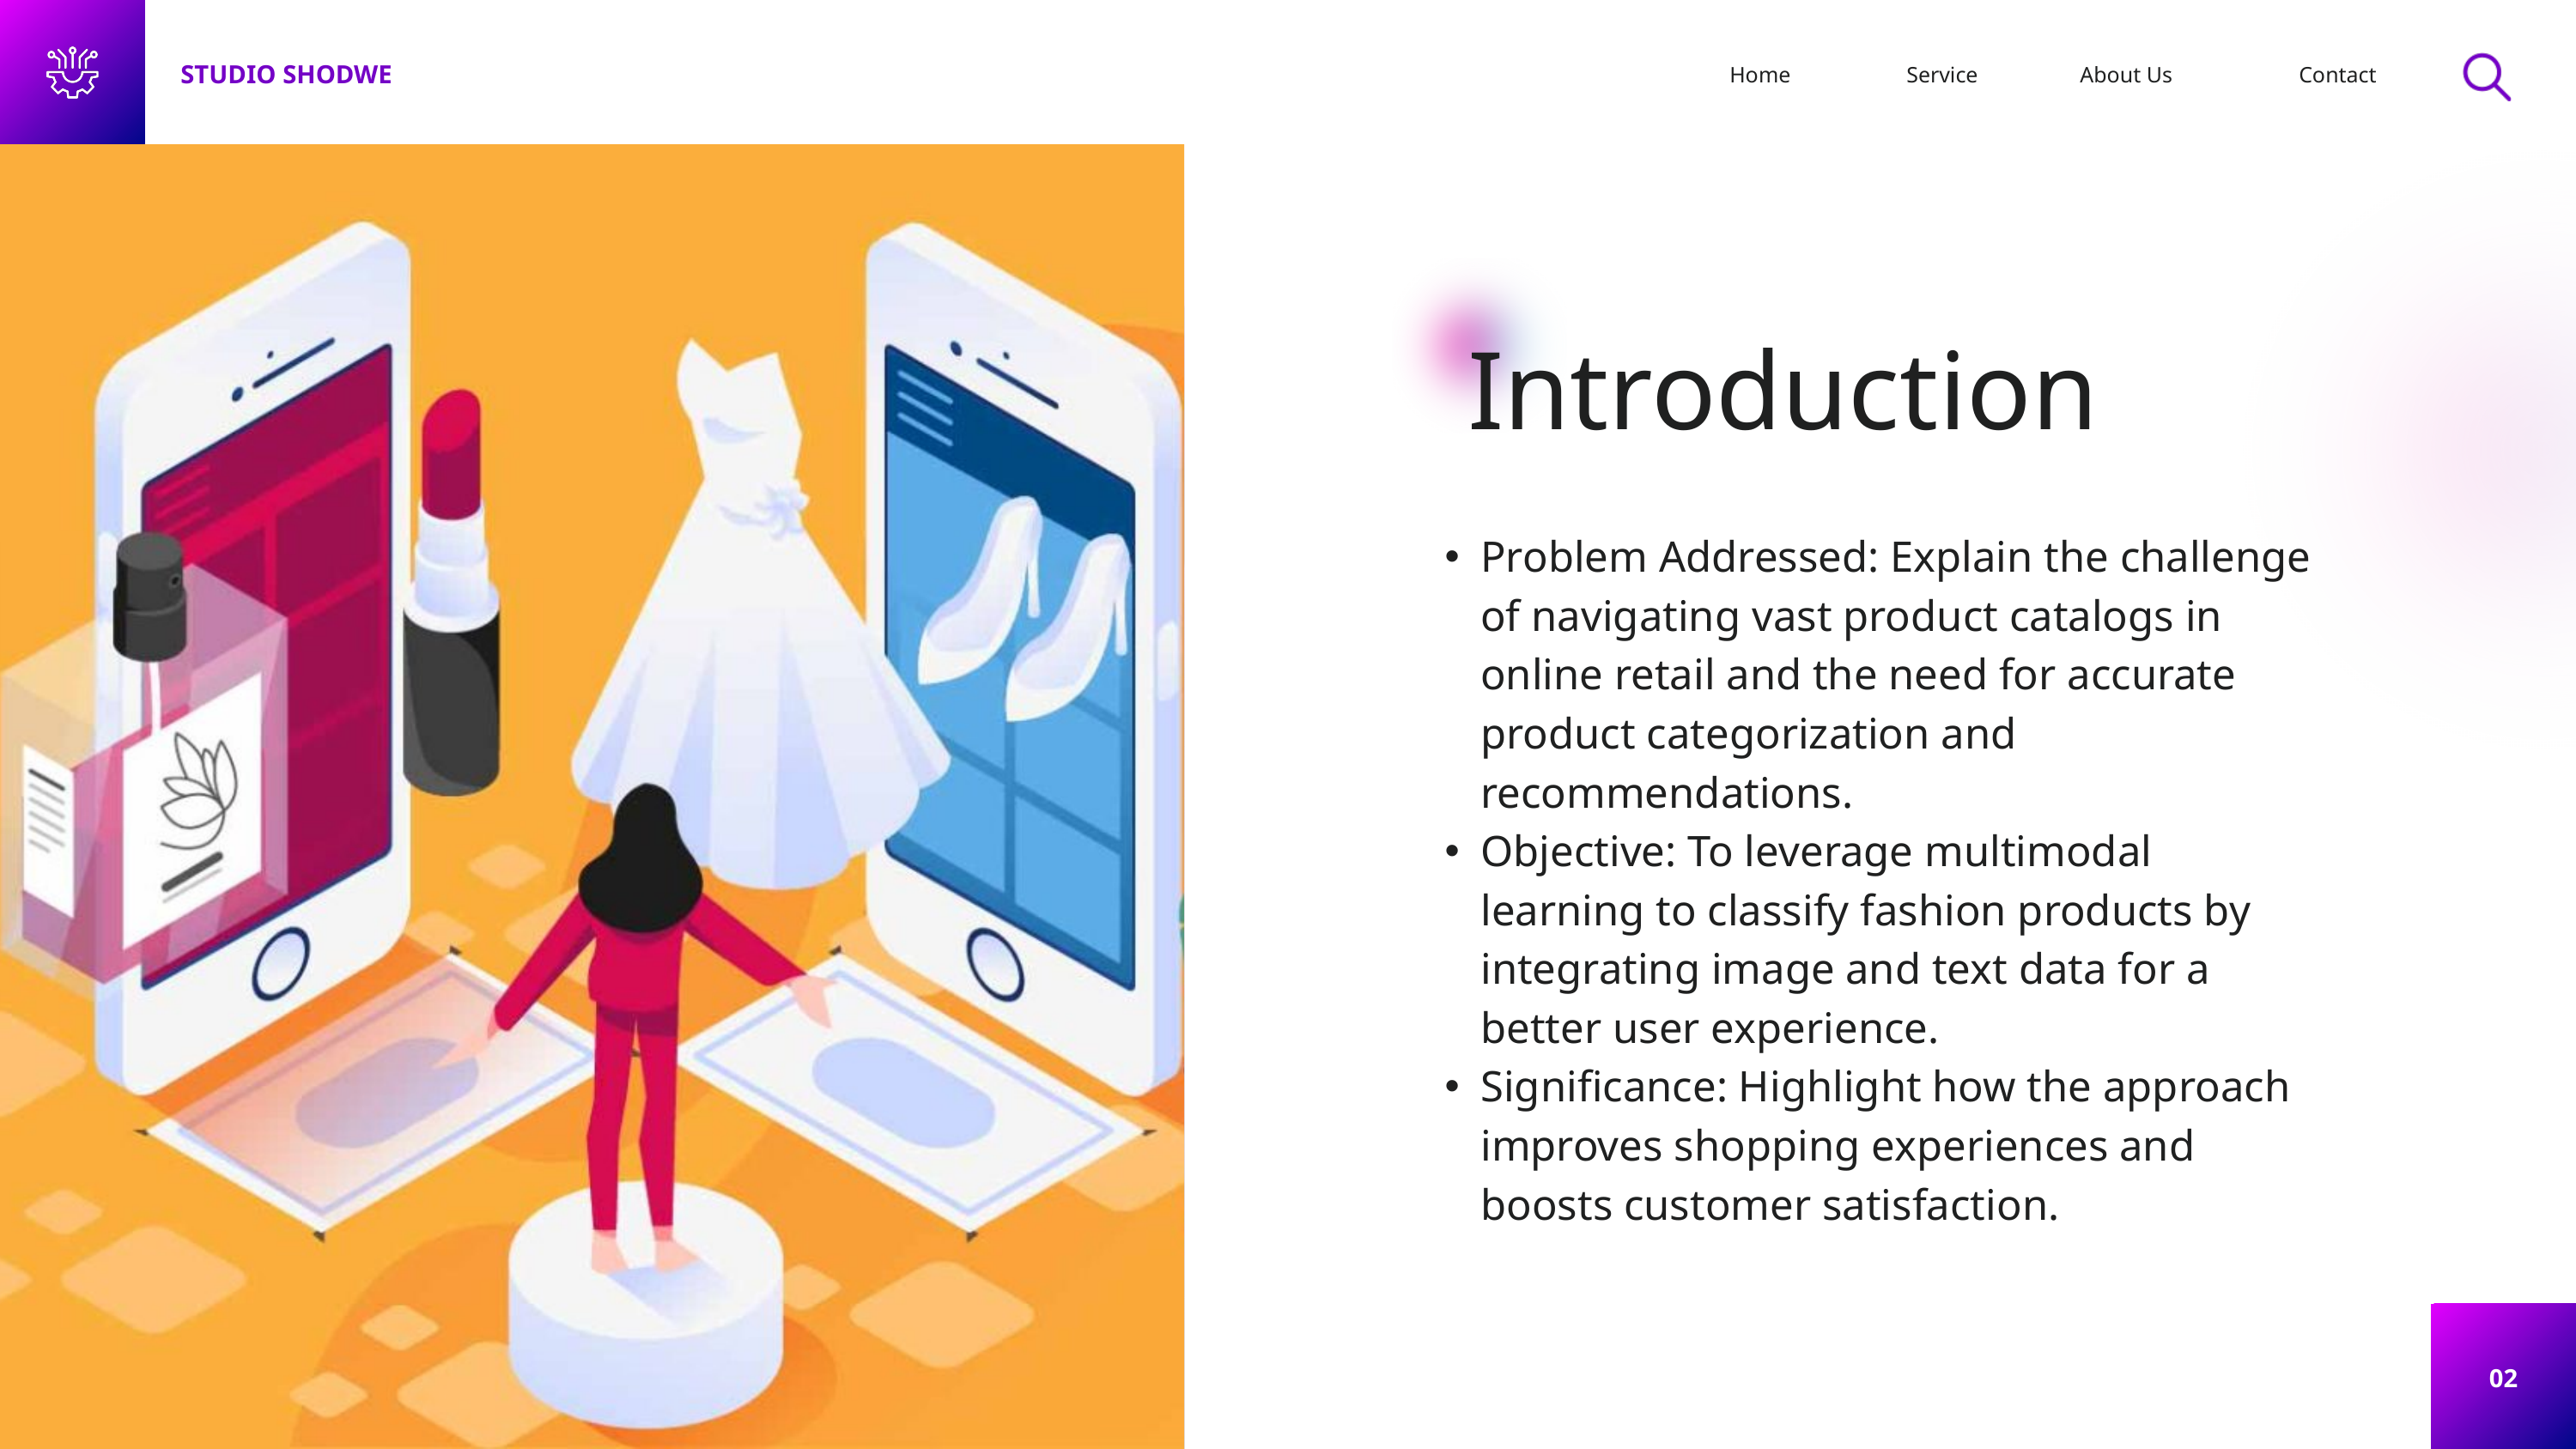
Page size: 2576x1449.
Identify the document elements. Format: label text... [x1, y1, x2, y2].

text_box Problem Addressed: Explain the challenge of navigating vast product catalogs in online retail and the need for accurate product categorization and recommendations. Objective: To leverage multimodal learning to classify fashion products by integrating image and text data for a better user experience. Significance: Highlight how the approach improves shopping experiences and boosts customer satisfaction. [1409, 522, 2318, 1288]
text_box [2430, 1303, 2576, 1449]
text_box Home [1729, 57, 1844, 88]
text_box [2238, 145, 2576, 754]
text_box Introduction [1467, 319, 2219, 452]
text_box Contact [2299, 57, 2437, 88]
text_box [2462, 52, 2512, 101]
text_box STUDIO SHODWE [180, 53, 419, 89]
text_box [1392, 258, 1568, 433]
text_box Service [1906, 57, 2010, 88]
text_box About Us [2080, 57, 2230, 88]
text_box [0, 0, 145, 142]
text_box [0, 144, 1185, 1449]
